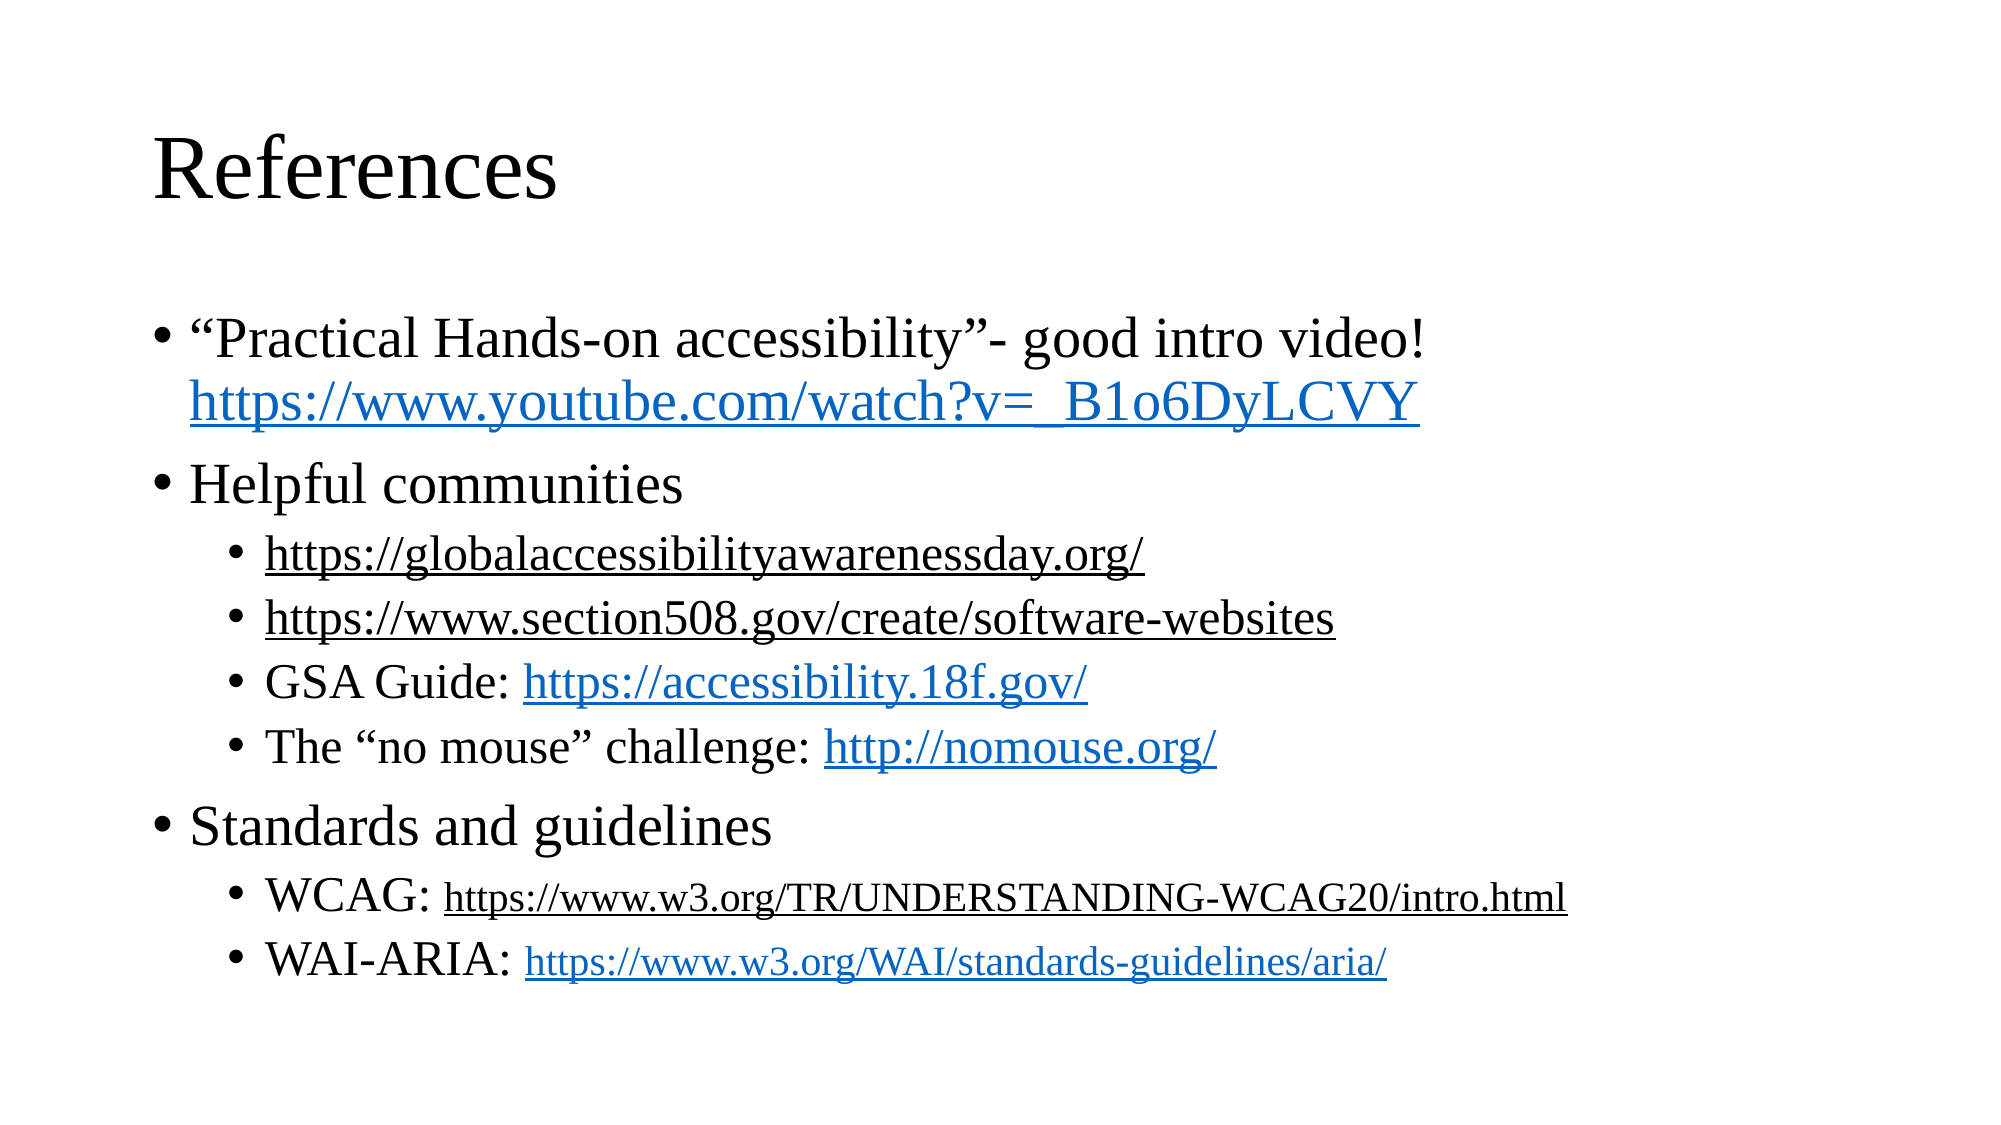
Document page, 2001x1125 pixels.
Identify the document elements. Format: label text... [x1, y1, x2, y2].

title References [137, 59, 1863, 278]
list “Practical Hands-on accessibility”- good intro video! https://www.youtube.com/watch?v=_B1o6DyLCVY Helpful communities https://globalaccessibilityawarenessday.org/ https://www.section508.gov/create/software-websites GSA Guide: https://accessibility.18f.gov/ The “no mouse” challenge: http://nomouse.org/ Standards and guidelines WCAG: https://www.w3.org/TR/UNDERSTANDING-WCAG20/intro.html WAI-ARIA: https://www.w3.org/WAI/standards-guidelines/aria/ [137, 299, 1863, 1014]
